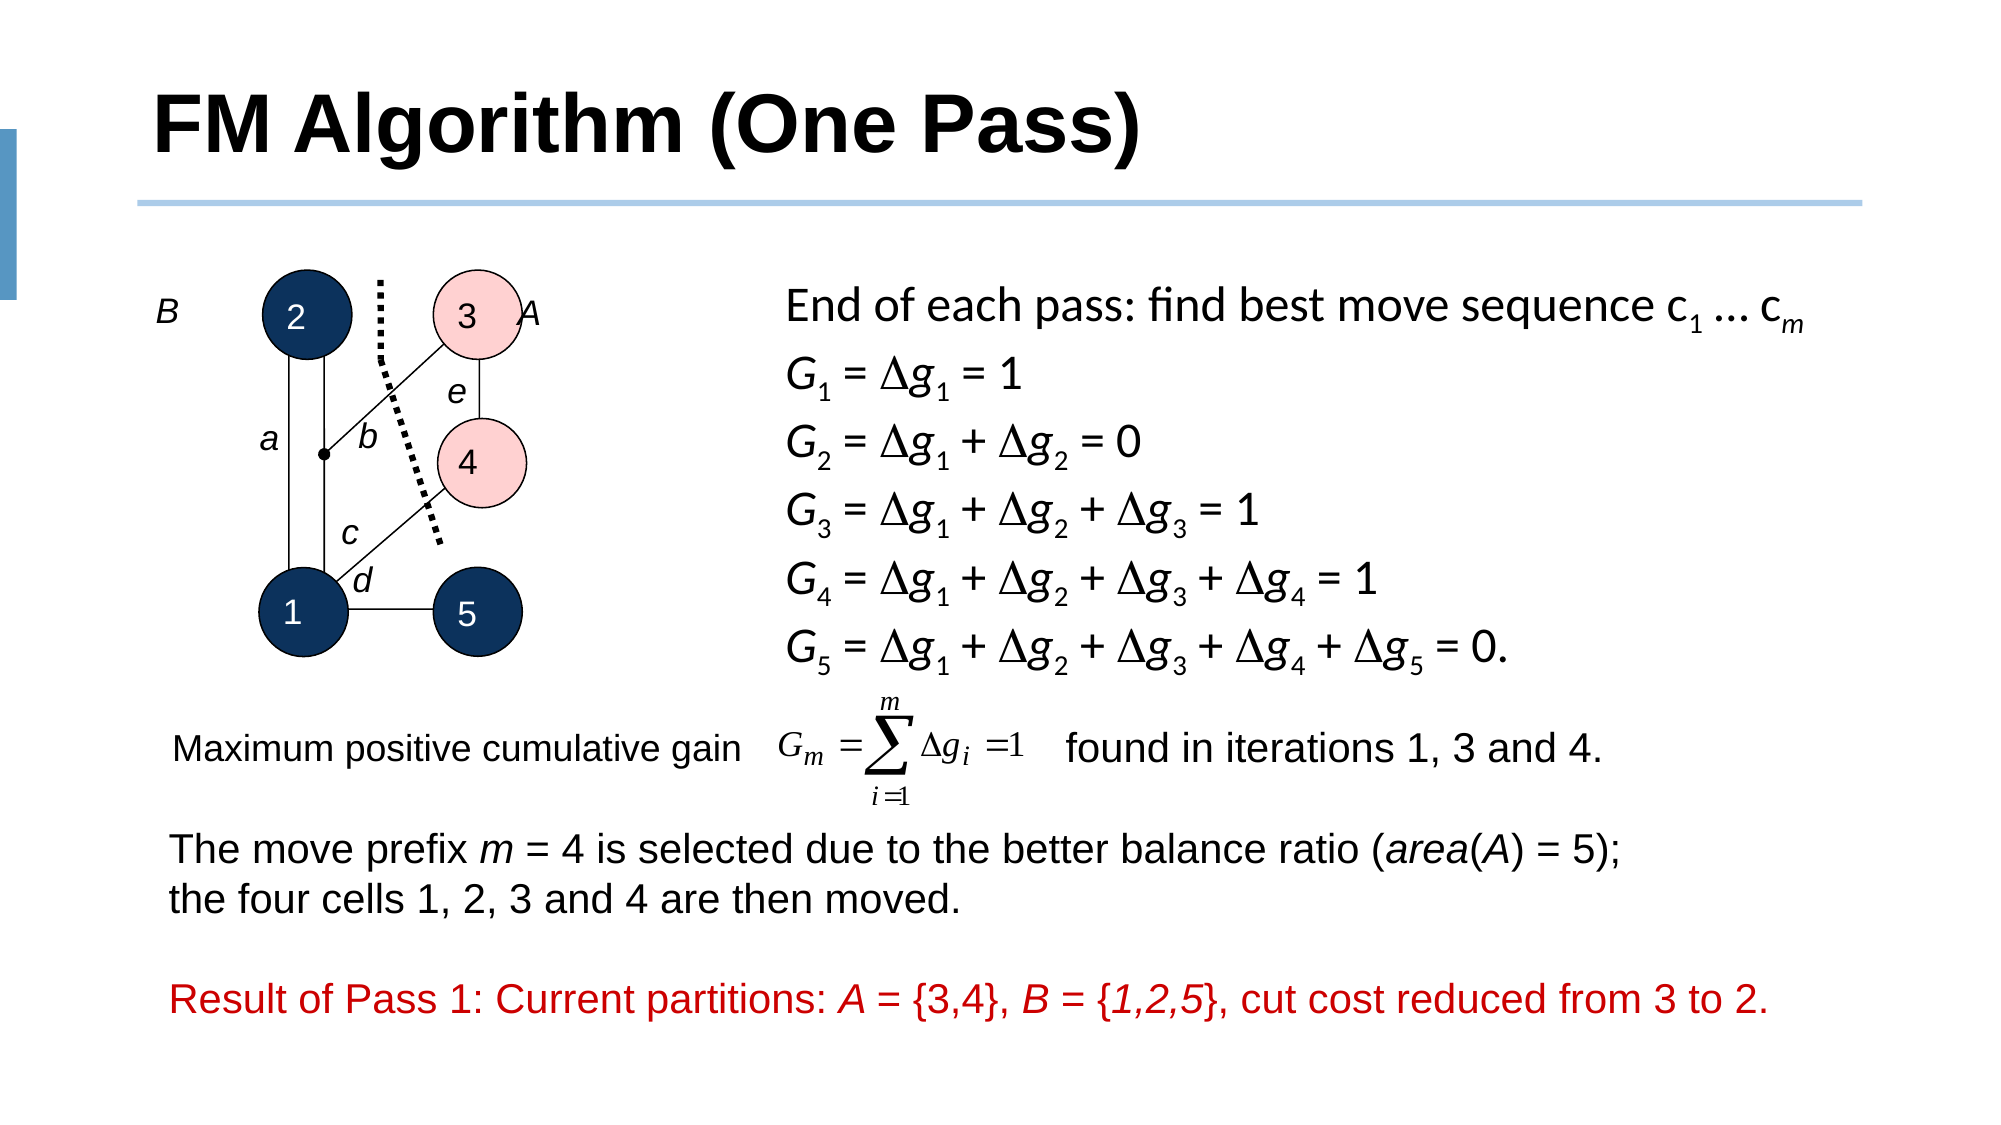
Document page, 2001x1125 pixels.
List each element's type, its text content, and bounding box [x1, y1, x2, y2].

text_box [770, 679, 1029, 817]
text_box found in iterations 1, 3 and 4. The move prefix m = 4 is selected due to the better balance ratio (area(A) = 5); the four cells 1, 2, 3 and 4 are then moved. Result of Pass 1: Current partitions: A = {3,4}, B = {1,2,5}, cut cost reduced from 3 to 2. [137, 713, 1863, 1033]
text_box End of each pass: find best move sequence c1 … cm G1 = g1 = 1 G2 = g1 + g2 = 0 G3 = g1 + g2 + g3 = 1 G4 = g1 + g2 + g3 + g4 = 1 G5 = g1 + g2 + g3 + g4 + g5 = 0. [770, 263, 1904, 688]
text_box Maximum positive cumulative gain [140, 716, 768, 780]
title FM Algorithm (One Pass) [137, 42, 1863, 208]
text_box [139, 270, 628, 657]
